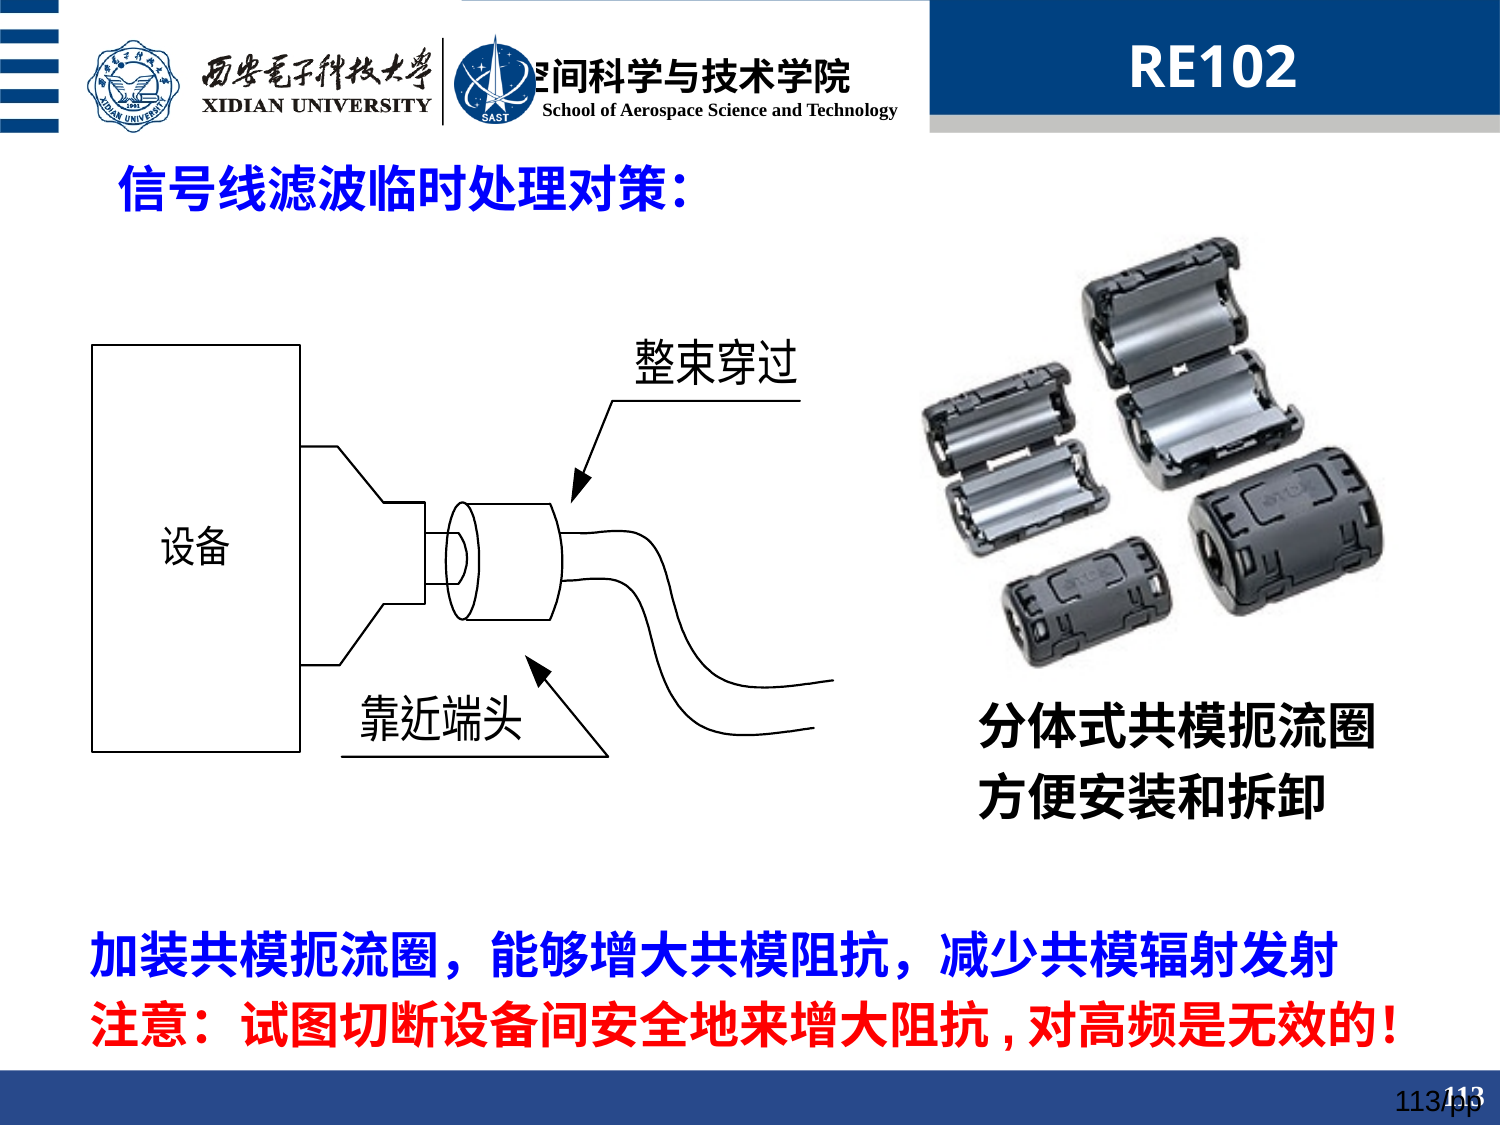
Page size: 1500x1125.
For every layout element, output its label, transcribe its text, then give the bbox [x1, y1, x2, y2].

text_box 信号线滤波临时处理对策： [102, 149, 1000, 225]
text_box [87, 324, 838, 763]
text_box 分体式共模扼流圈 方便安装和拆卸 [962, 690, 1425, 833]
picture [0, 0, 1500, 1070]
text_box RE102 [1112, 11, 1333, 95]
text_box 加装共模扼流圈，能够增大共模阻抗，减少共模辐射发射 注意：试图切断设备间安全地来增大阻抗,对高频是无效的！ [75, 915, 1450, 1061]
text_box 113/pp [1312, 1074, 1497, 1116]
